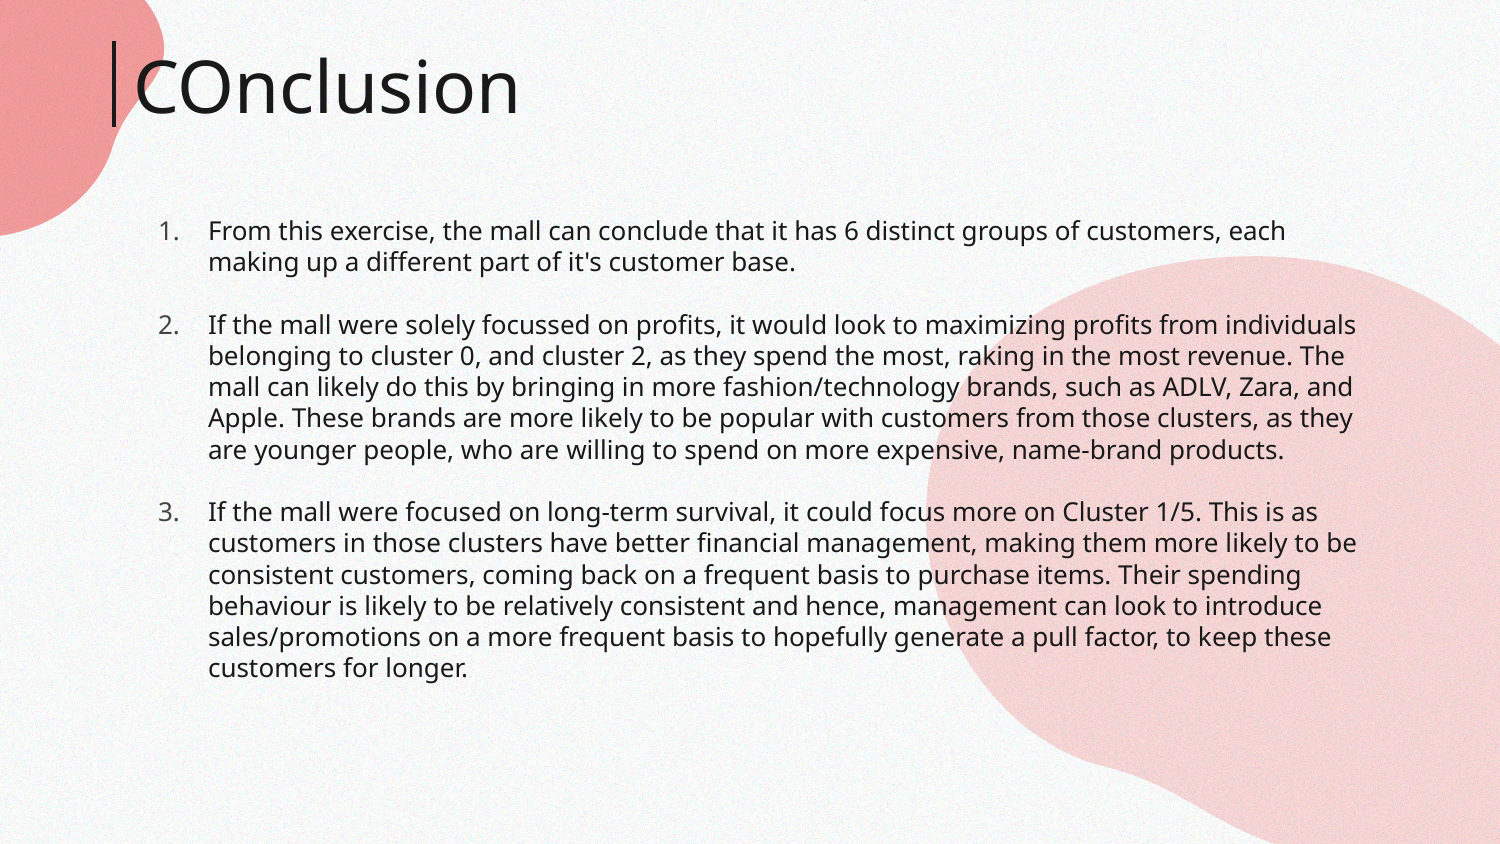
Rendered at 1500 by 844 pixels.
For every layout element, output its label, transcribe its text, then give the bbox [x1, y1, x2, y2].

title COnclusion [118, 47, 1382, 121]
picture [0, 0, 1500, 844]
list From this exercise, the mall can conclude that it has 6 distinct groups of customers, each making up a different part of it's customer base. If the mall were solely focussed on profits, it would look to maximizing profits from individuals belonging to cluster 0, and cluster 2, as they spend the most, raking in the most revenue. The mall can likely do this by bringing in more fashion/technology brands, such as ADLV, Zara, and Apple. These brands are more likely to be popular with customers from those clusters, as they are younger people, who are willing to spend on more expensive, name-brand products. If the mall were focused on long-term survival, it could focus more on Cluster 1/5. This is as customers in those clusters have better financial management, making them more likely to be consistent customers, coming back on a frequent basis to purchase items. Their spending behaviour is likely to be relatively consistent and hence, management can look to introduce sales/promotions on a more frequent basis to hopefully generate a pull factor, to keep these customers for longer. [118, 199, 1382, 760]
